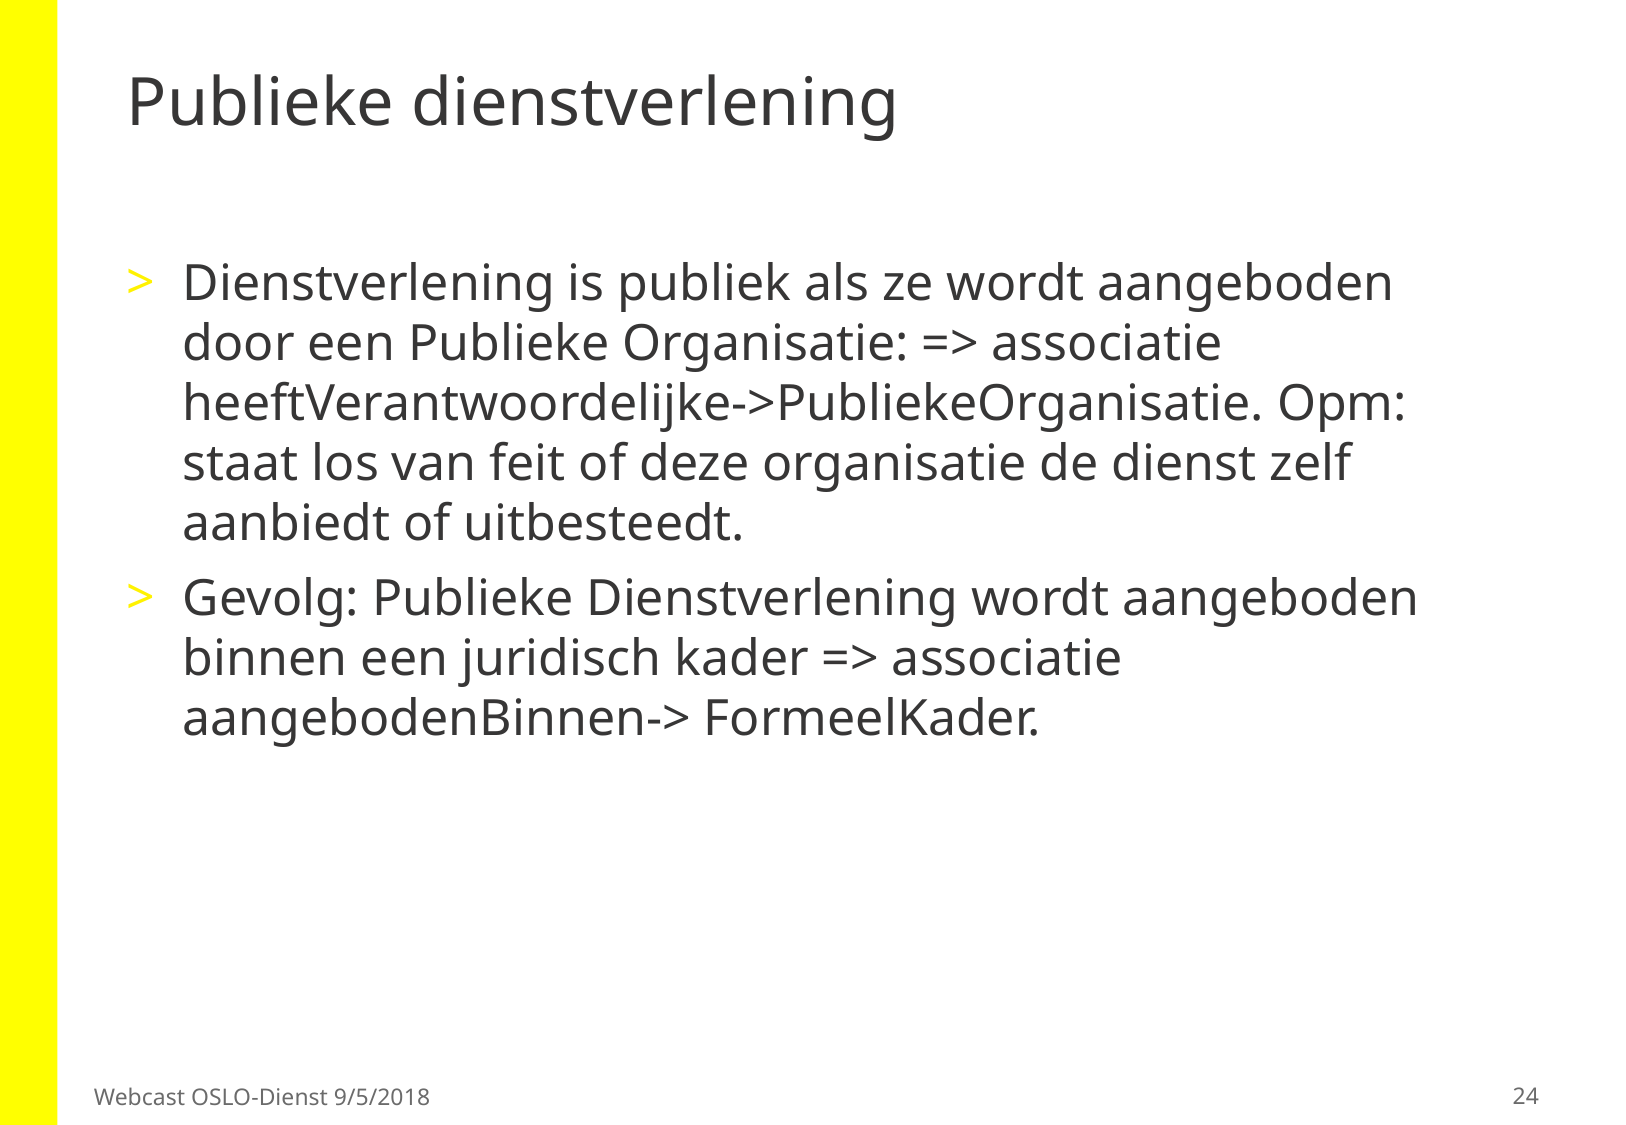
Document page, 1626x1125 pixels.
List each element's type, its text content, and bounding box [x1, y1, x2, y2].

list Dienstverlening is publiek als ze wordt aangeboden door een Publieke Organisatie: => associatie heeftVerantwoordelijke->PubliekeOrganisatie. Opm: staat los van feit of deze organisatie de dienst zelf aanbiedt of uitbesteedt. Gevolg: Publieke Dienstverlening wordt aangeboden binnen een juridisch kader => associatie aangebodenBinnen-> FormeelKader. [111, 243, 1514, 1063]
footer Webcast OSLO-Dienst 9/5/2018 [78, 1083, 1077, 1113]
title Publieke dienstverlening [111, 59, 1514, 222]
slide_number 24 [1424, 1075, 1548, 1120]
